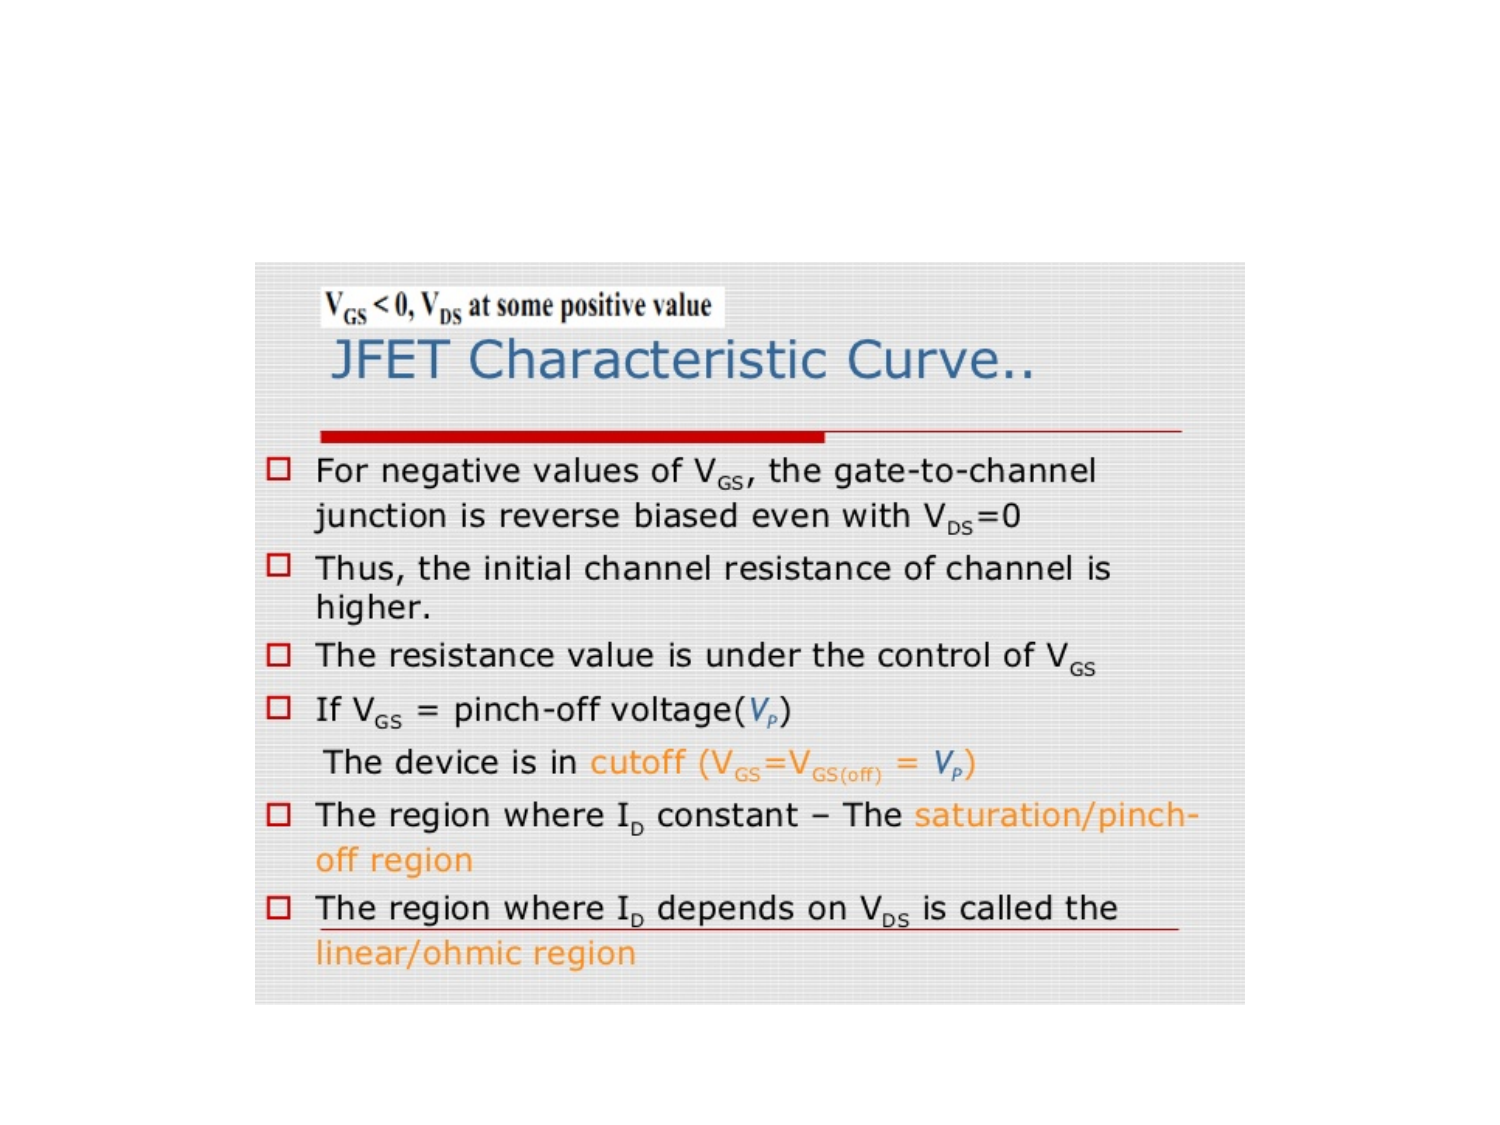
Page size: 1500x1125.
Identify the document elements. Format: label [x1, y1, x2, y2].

list [255, 262, 1245, 1006]
